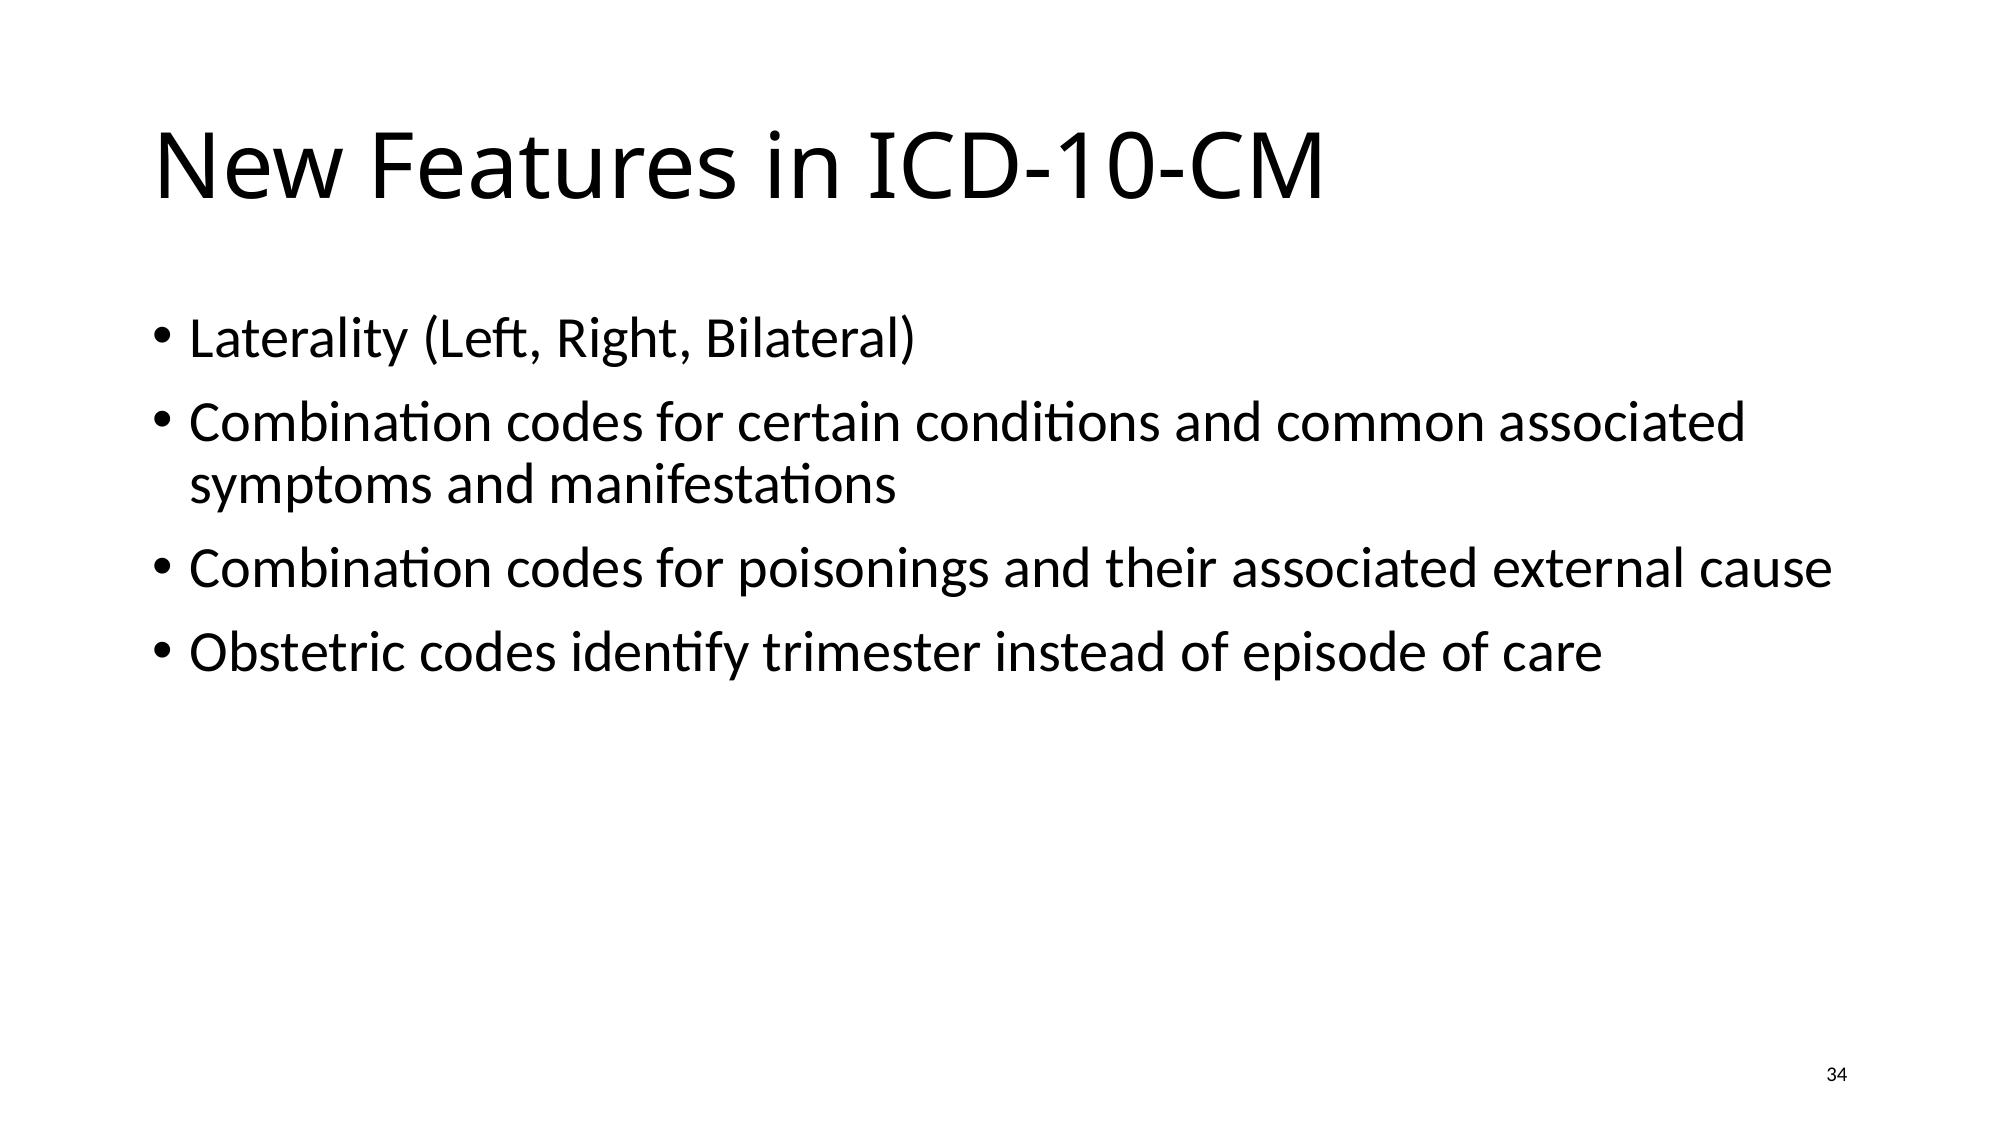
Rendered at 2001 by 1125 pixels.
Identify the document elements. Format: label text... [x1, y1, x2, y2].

title New Features in ICD-10-CM [137, 59, 1863, 278]
slide_number 34 [1412, 1042, 1863, 1103]
list Laterality (Left, Right, Bilateral) Combination codes for certain conditions and common associated symptoms and manifestations Combination codes for poisonings and their associated external cause Obstetric codes identify trimester instead of episode of care [137, 299, 1863, 1014]
